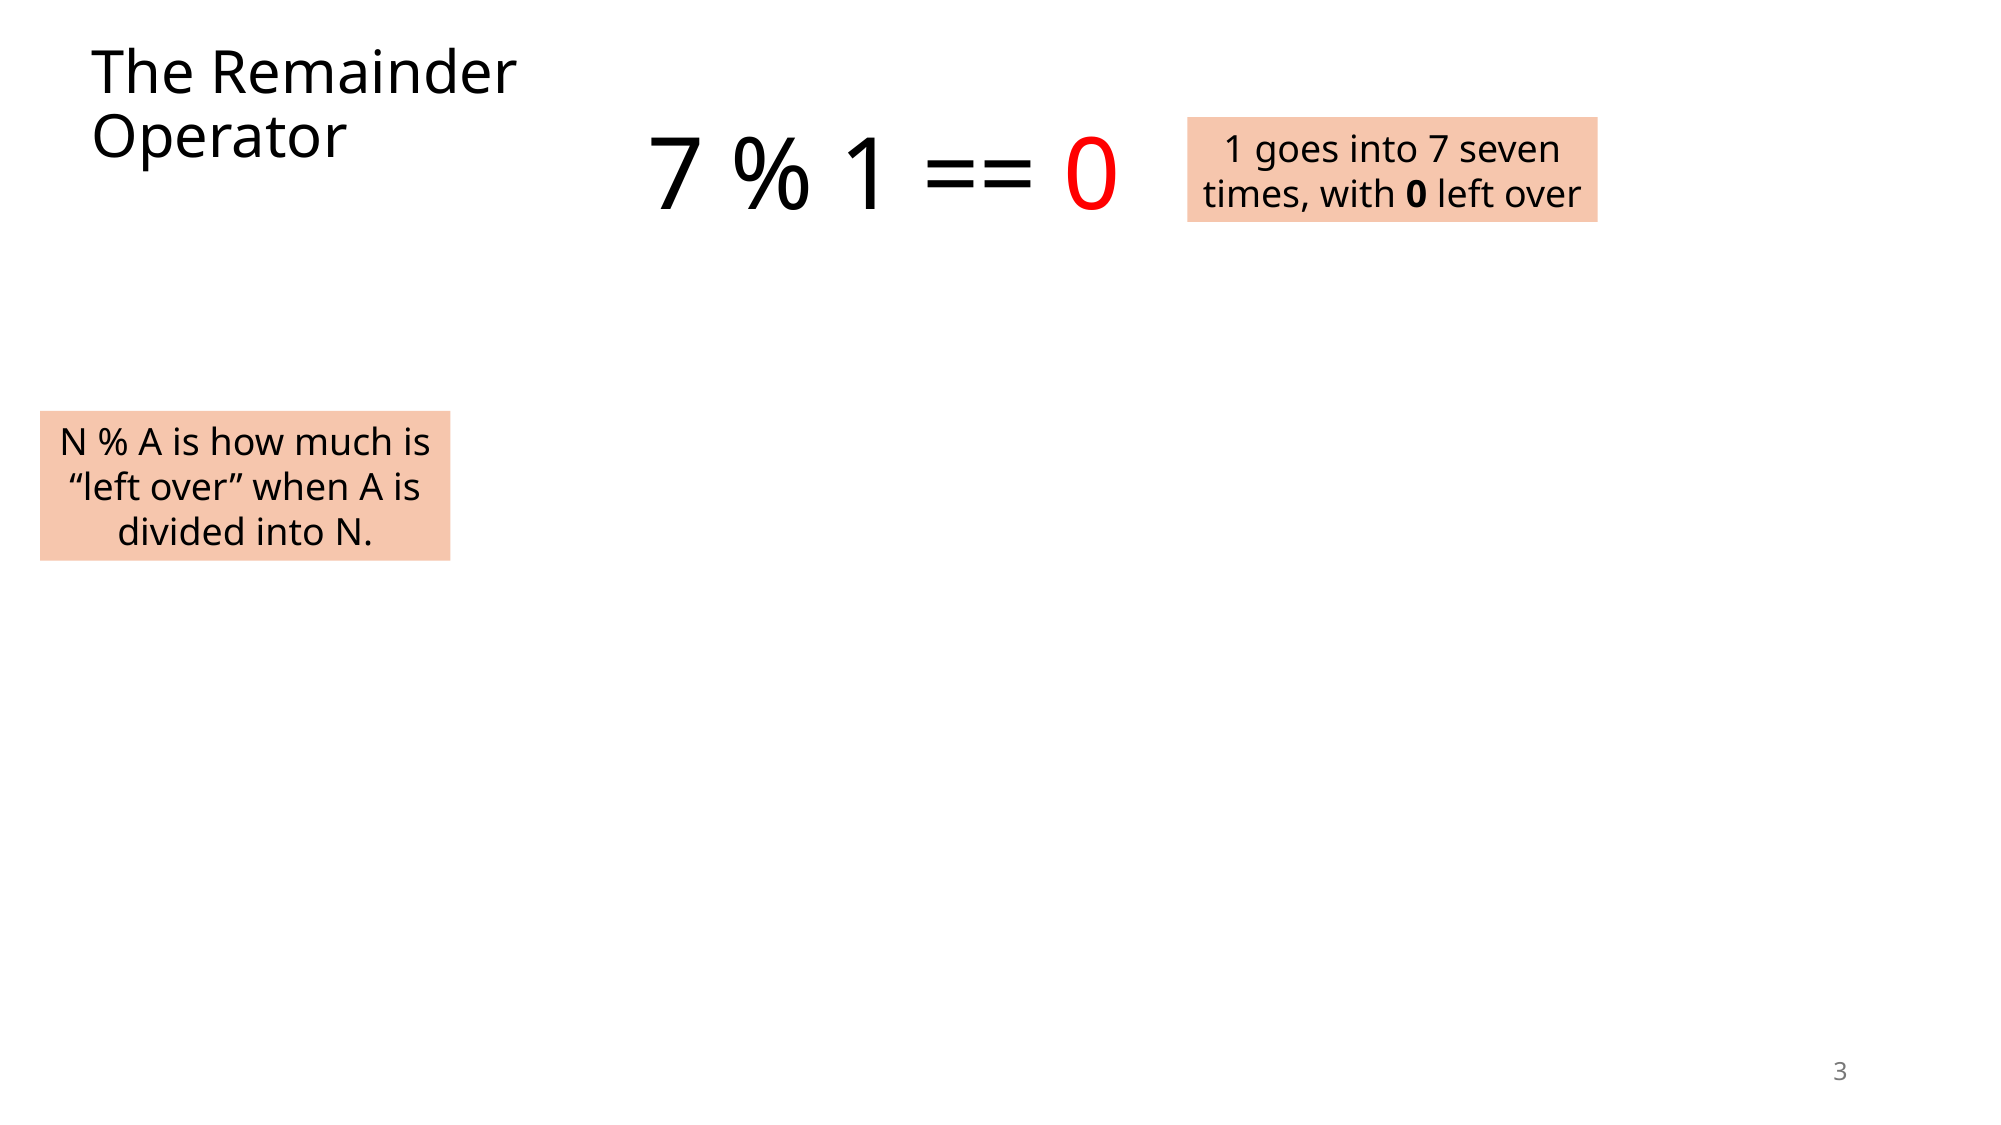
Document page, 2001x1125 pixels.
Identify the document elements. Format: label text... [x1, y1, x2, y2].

text_box 7 % 1 == 0 [632, 102, 1162, 237]
text_box 1 goes into 7 seven times, with 0 left over [1187, 117, 1598, 222]
slide_number 3 [1412, 1042, 1863, 1103]
text_box N % A is how much is “left over” when A is divided into N. [40, 410, 451, 561]
title The Remainder Operator [76, 33, 712, 251]
